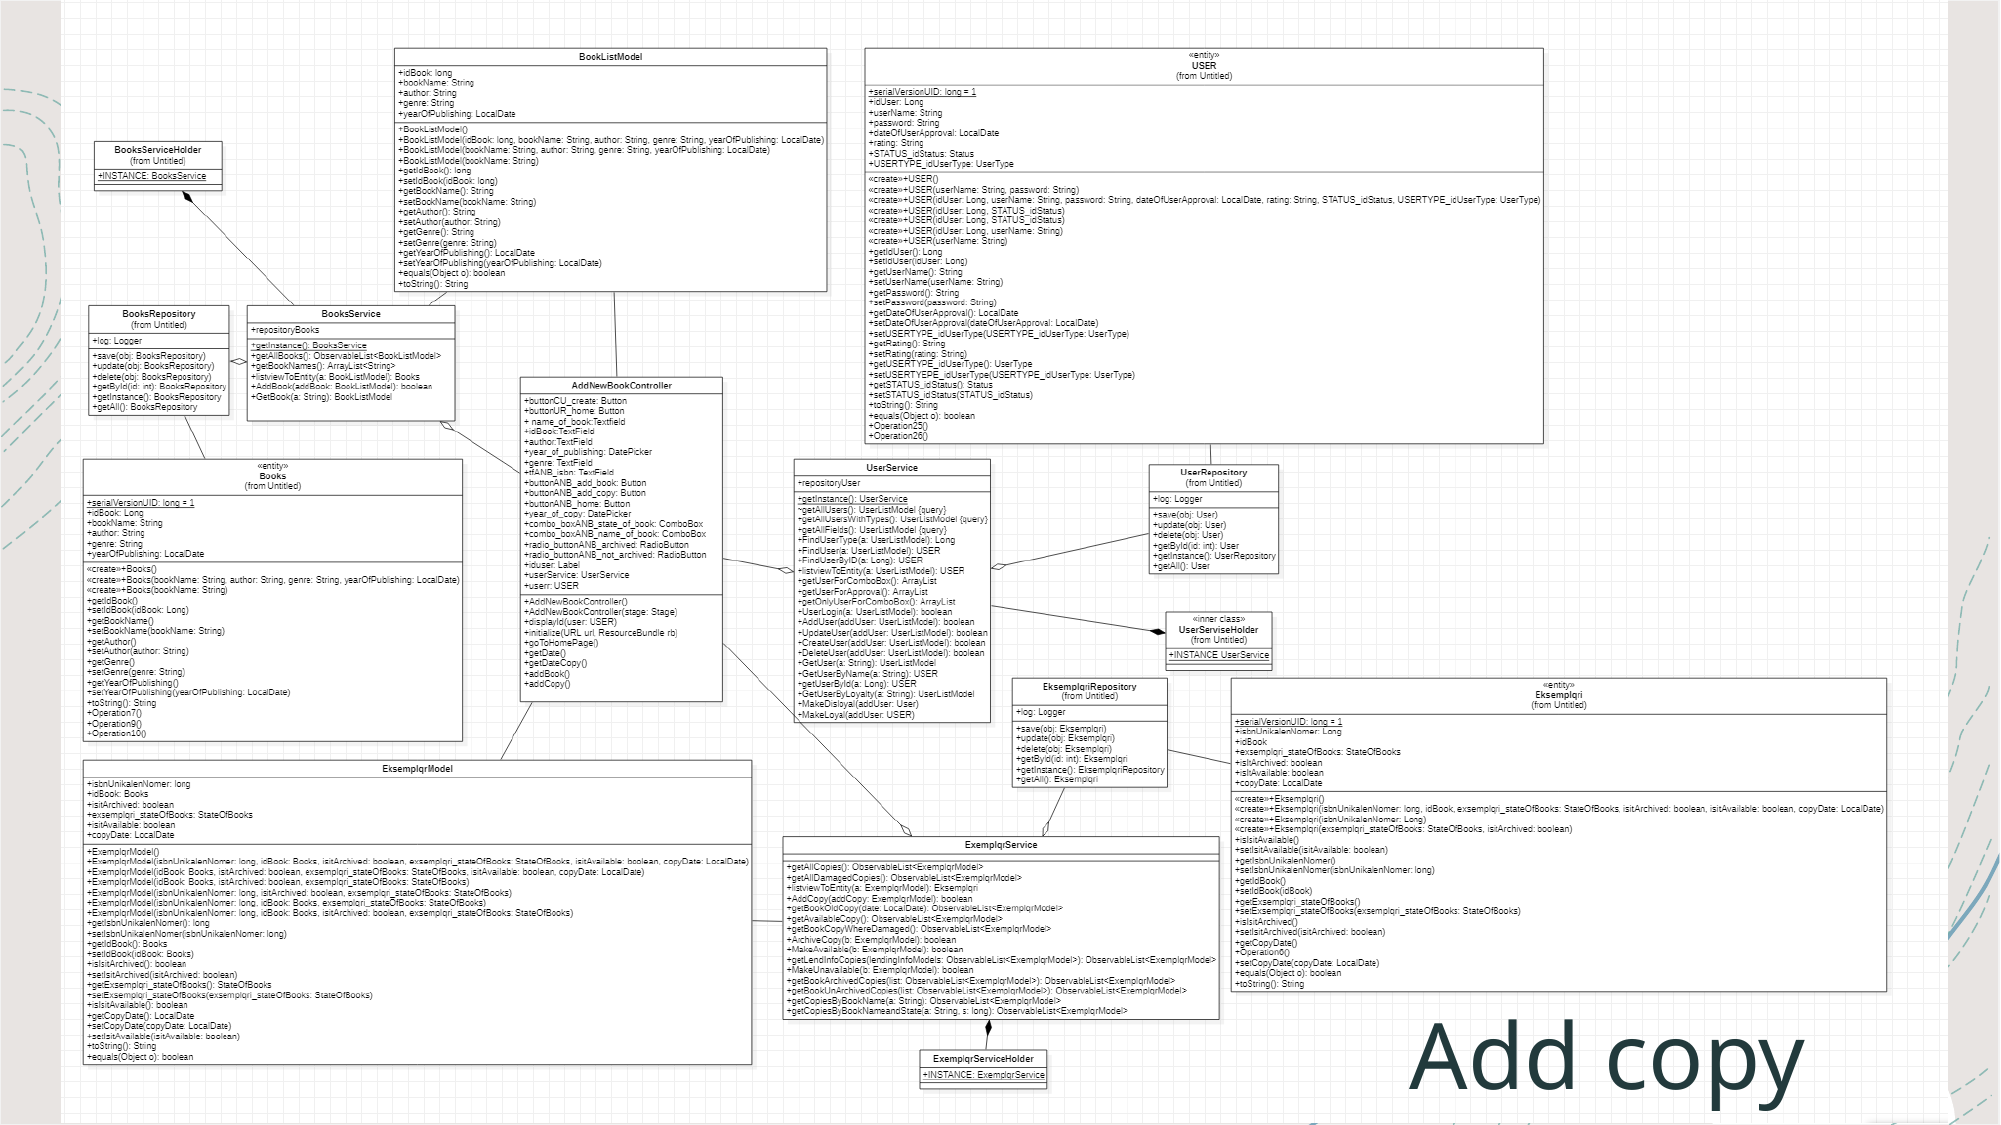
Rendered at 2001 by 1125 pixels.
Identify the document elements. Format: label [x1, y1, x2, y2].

list [60, 0, 1948, 1123]
